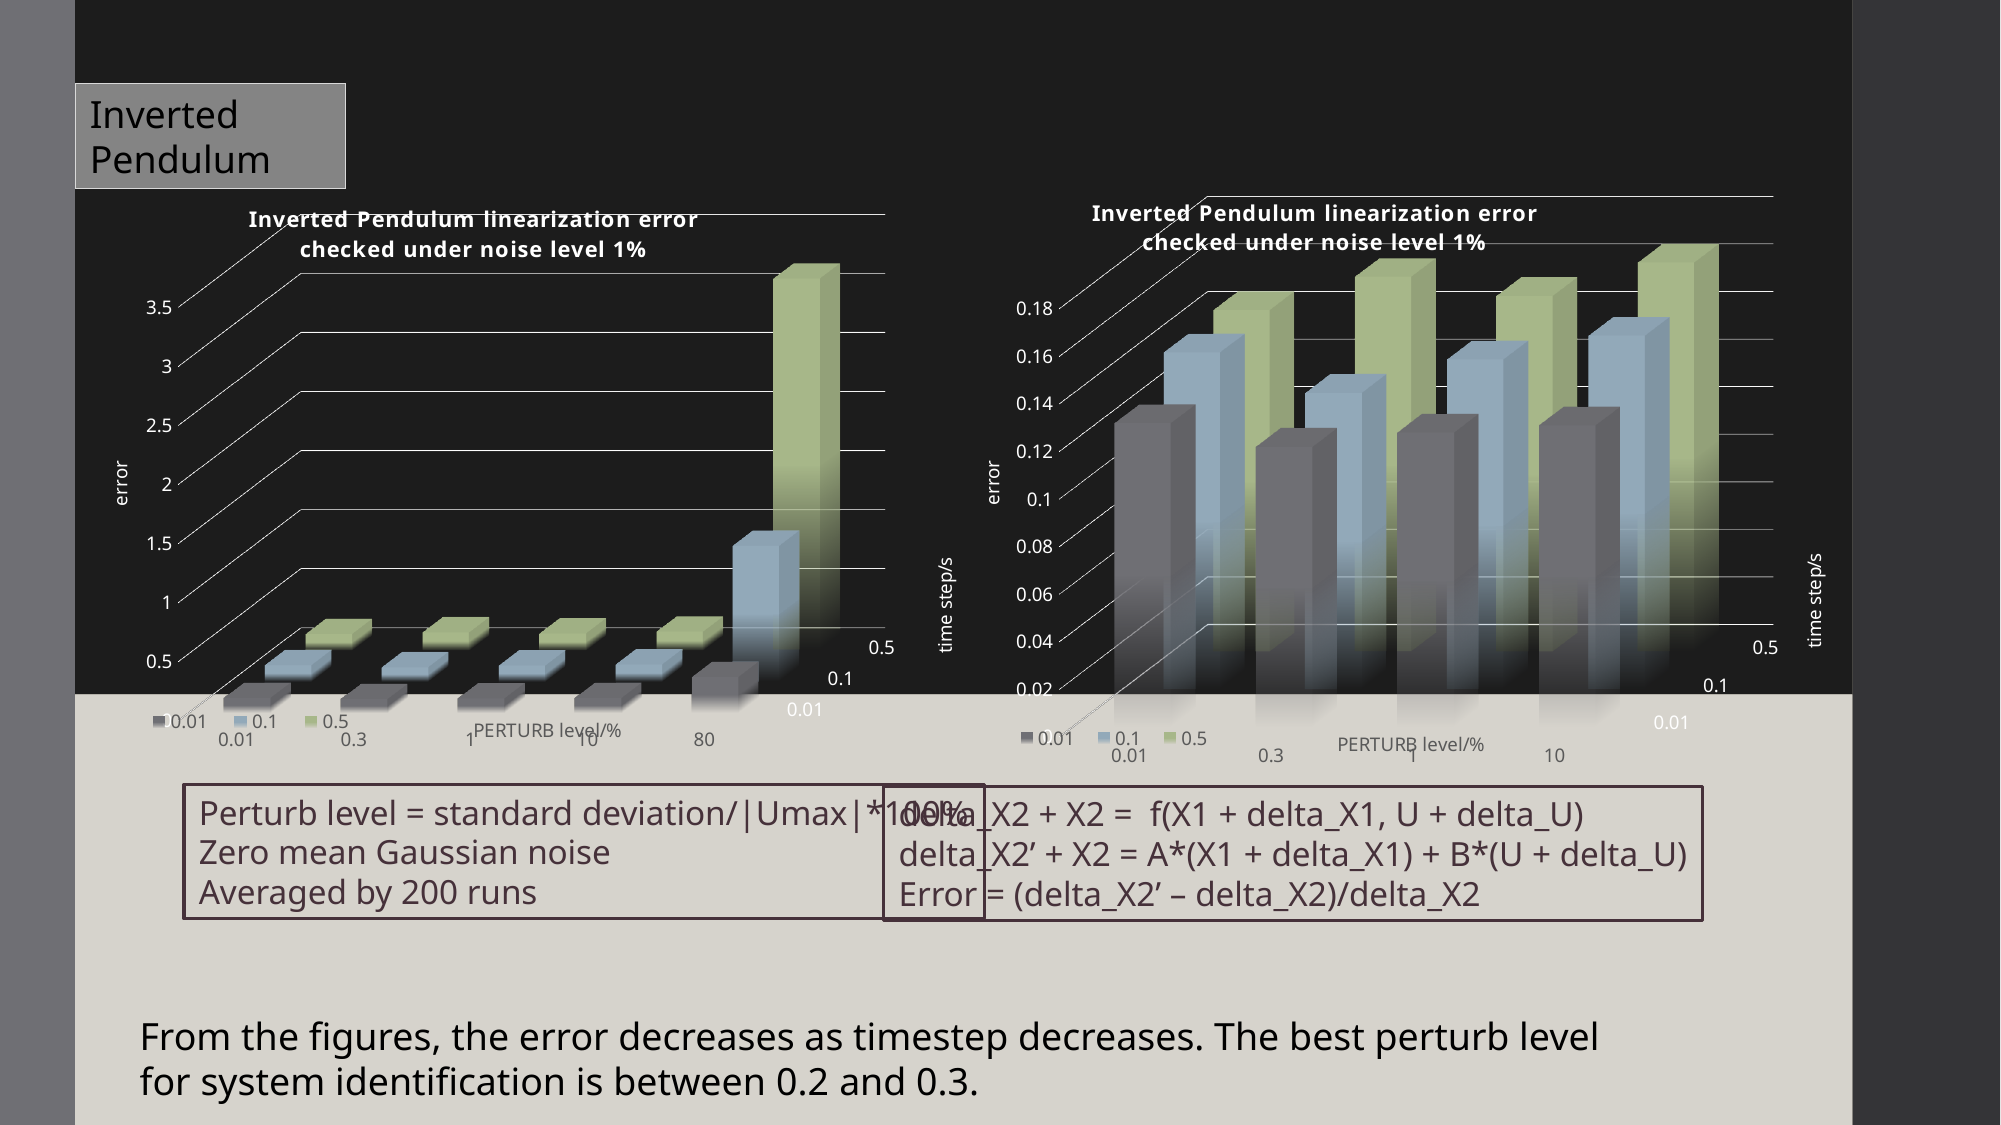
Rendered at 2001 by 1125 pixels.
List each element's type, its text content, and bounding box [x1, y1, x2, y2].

text_box Perturb level = standard deviation/|Umax|*100% Zero mean Gaussian noise Averaged by 200 runs [183, 784, 985, 919]
text_box [76, 0, 1854, 693]
text_box Inverted Pendulum [75, 83, 346, 189]
text_box From the figures, the error decreases as timestep decreases. The best perturb level for system identification is between 0.2 and 0.3. [124, 1005, 1666, 1111]
text_box [76, 693, 1854, 1125]
chart [101, 151, 1834, 771]
text_box [0, 0, 76, 1125]
text_box delta_X2 + X2 = f(X1 + delta_X1, U + delta_U) delta_X2’ + X2 = A*(X1 + delta_X1) + B*(U + delta_U) Error = (delta_X2’ – delta_X2)/delta_X2 [883, 786, 1703, 921]
